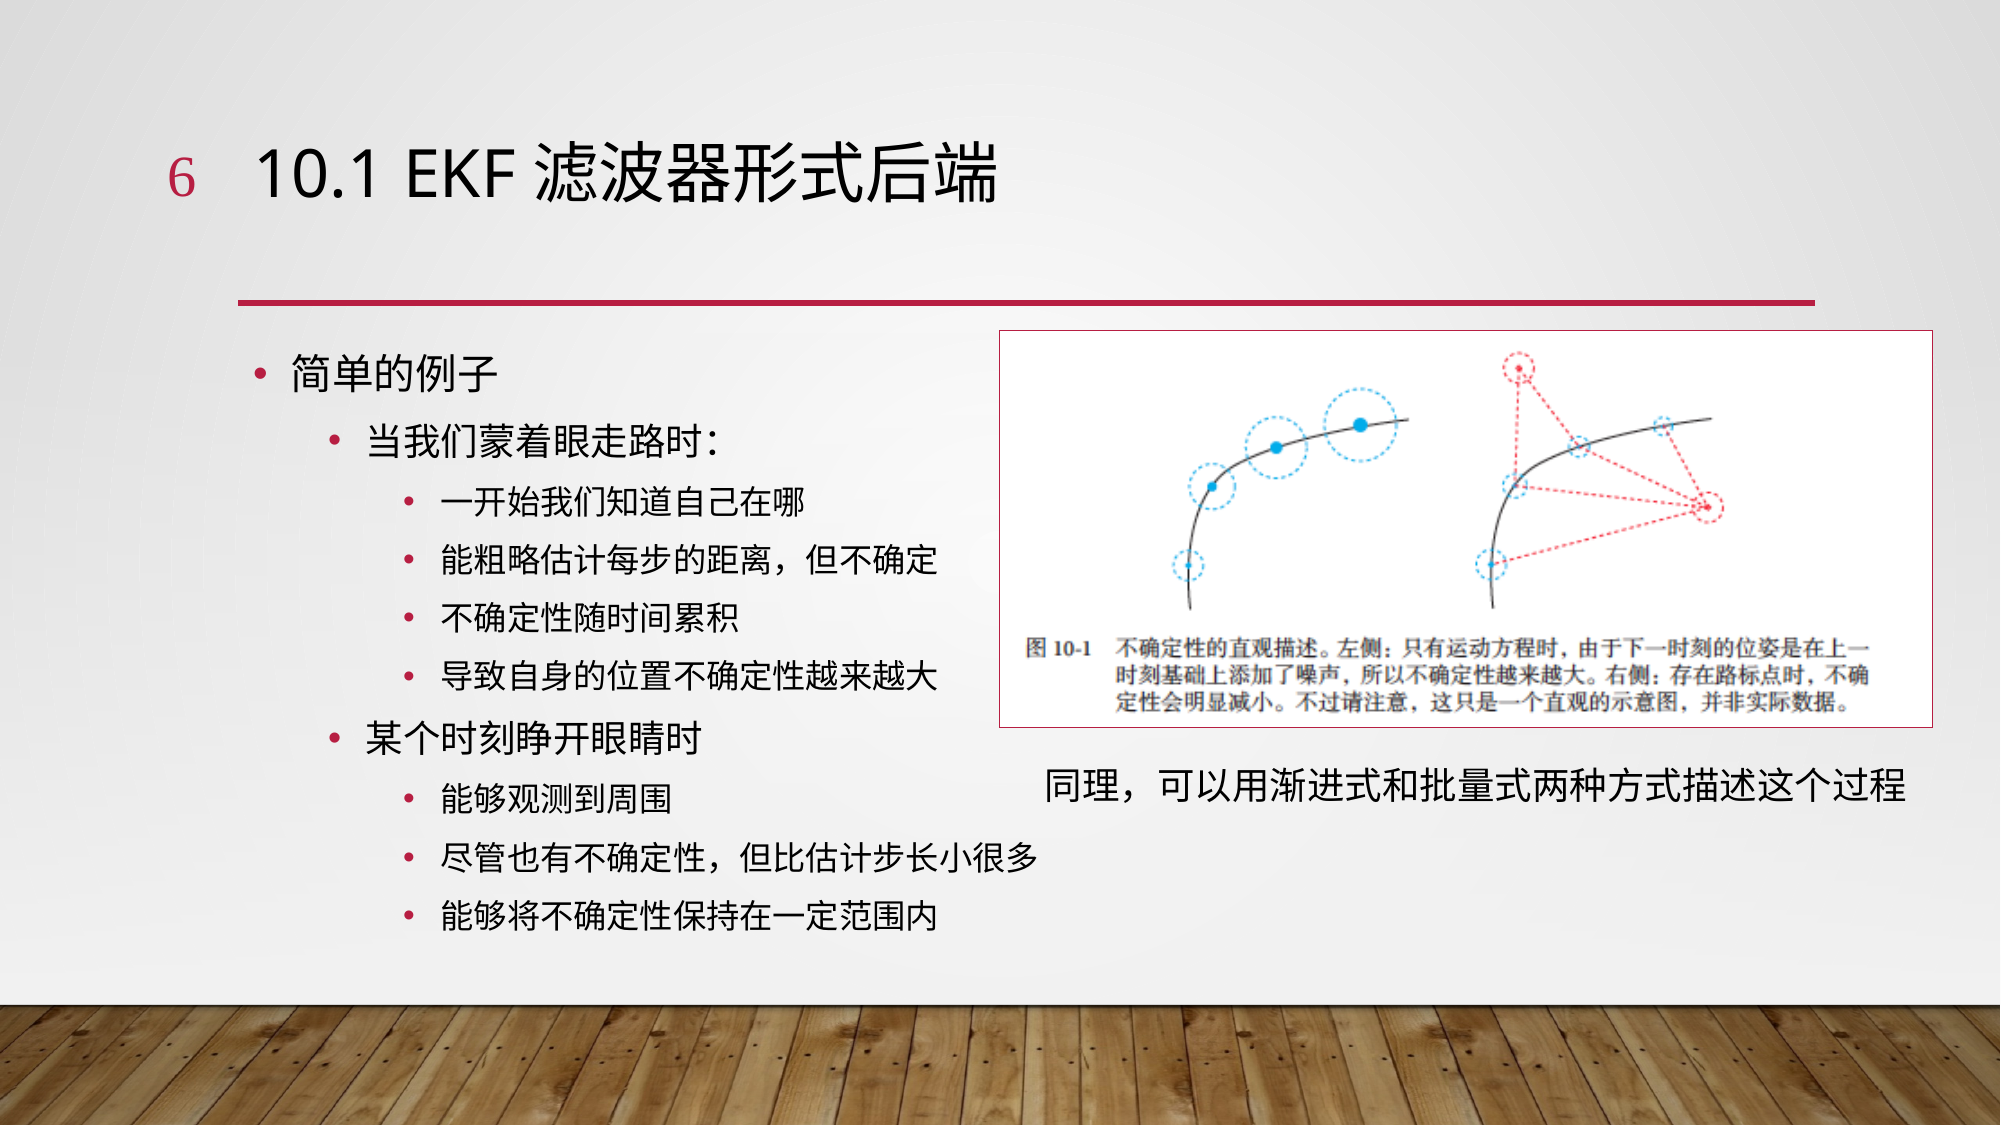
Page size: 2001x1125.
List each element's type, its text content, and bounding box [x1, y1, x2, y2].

picture [999, 330, 1934, 729]
list 简单的例子 当我们蒙着眼走路时： 一开始我们知道自己在哪 能粗略估计每步的距离，但不确定 不确定性随时间累积 导致自身的位置不确定性越来越大 某个时刻睁开眼睛时 能够观测到周围 尽管也有不确定性，但比估计步长小很多 能够将不确定性保持在一定范围内 [238, 330, 1814, 989]
text_box 同理，可以用渐进式和批量式两种方式描述这个过程 [1030, 754, 1923, 815]
picture [0, 1005, 2000, 1125]
slide_number 6 [78, 131, 212, 214]
title 10.1 EKF滤波器形式后端 [238, 131, 1814, 305]
